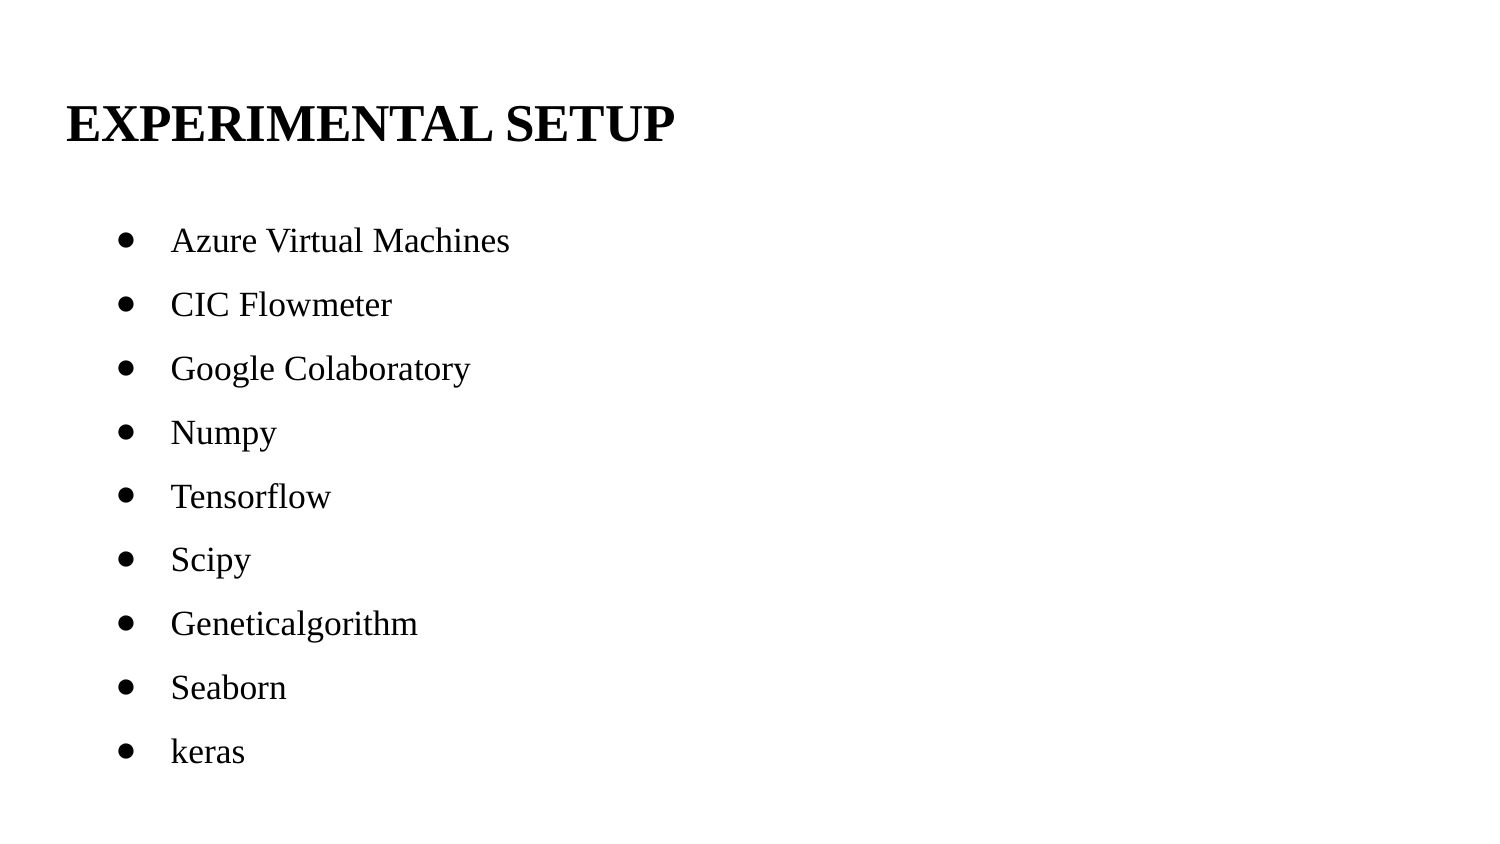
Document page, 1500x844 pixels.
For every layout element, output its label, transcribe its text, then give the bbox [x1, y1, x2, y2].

text_box Azure Virtual Machines CIC Flowmeter Google Colaboratory Numpy Tensorflow Scipy Geneticalgorithm Seaborn keras [80, 181, 1373, 786]
title EXPERIMENTAL SETUP [51, 72, 1449, 167]
